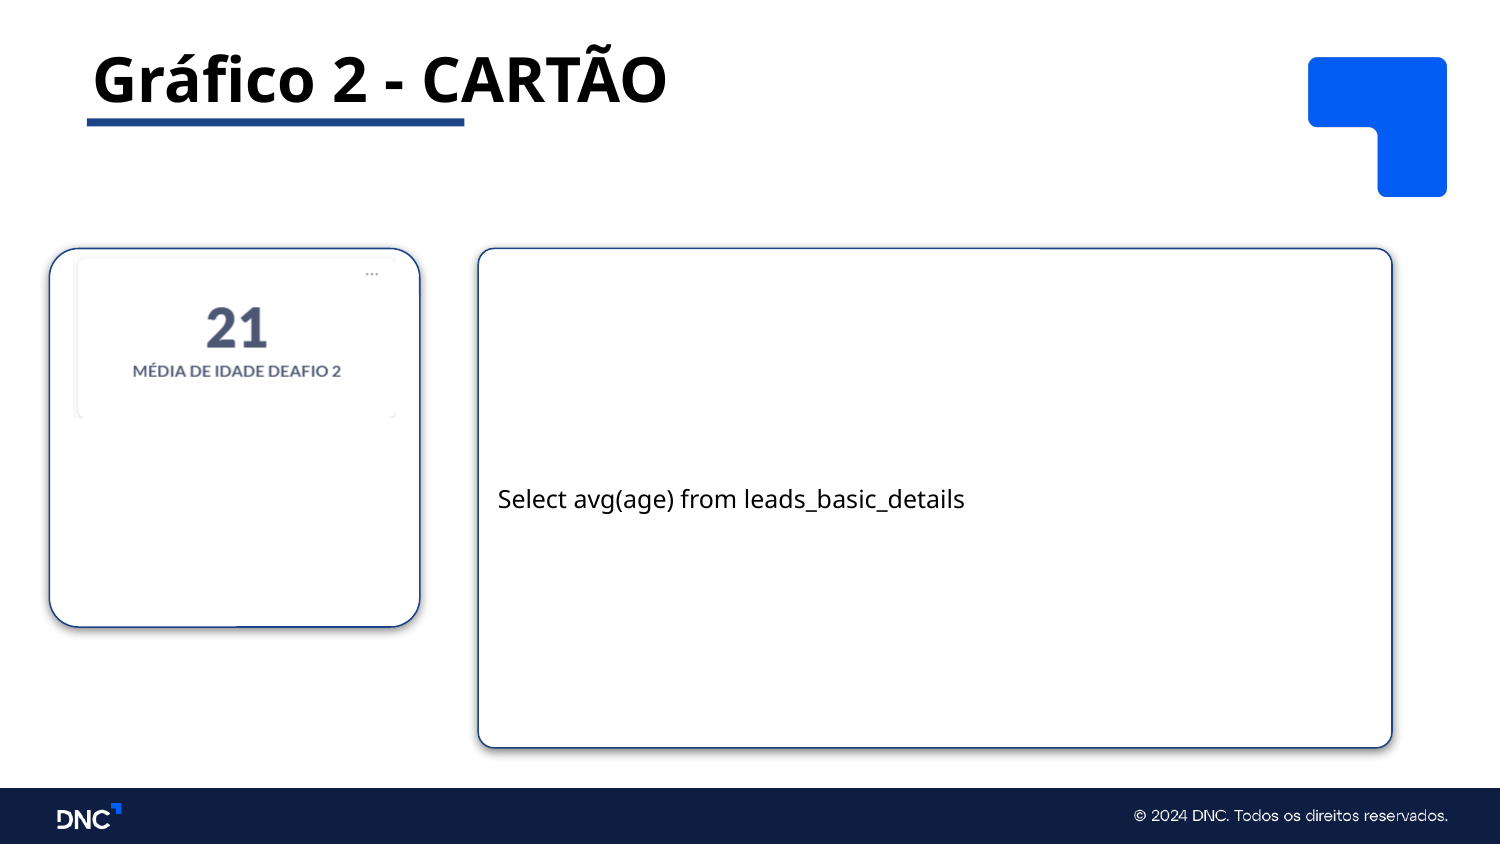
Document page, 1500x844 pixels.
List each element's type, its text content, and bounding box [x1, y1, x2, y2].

picture [0, 0, 1500, 844]
text_box [49, 248, 420, 628]
title Gráfico 2 - CARTÃO [77, 24, 1102, 175]
text_box [86, 118, 465, 127]
text_box Select avg(age) from leads_basic_details [478, 248, 1392, 748]
